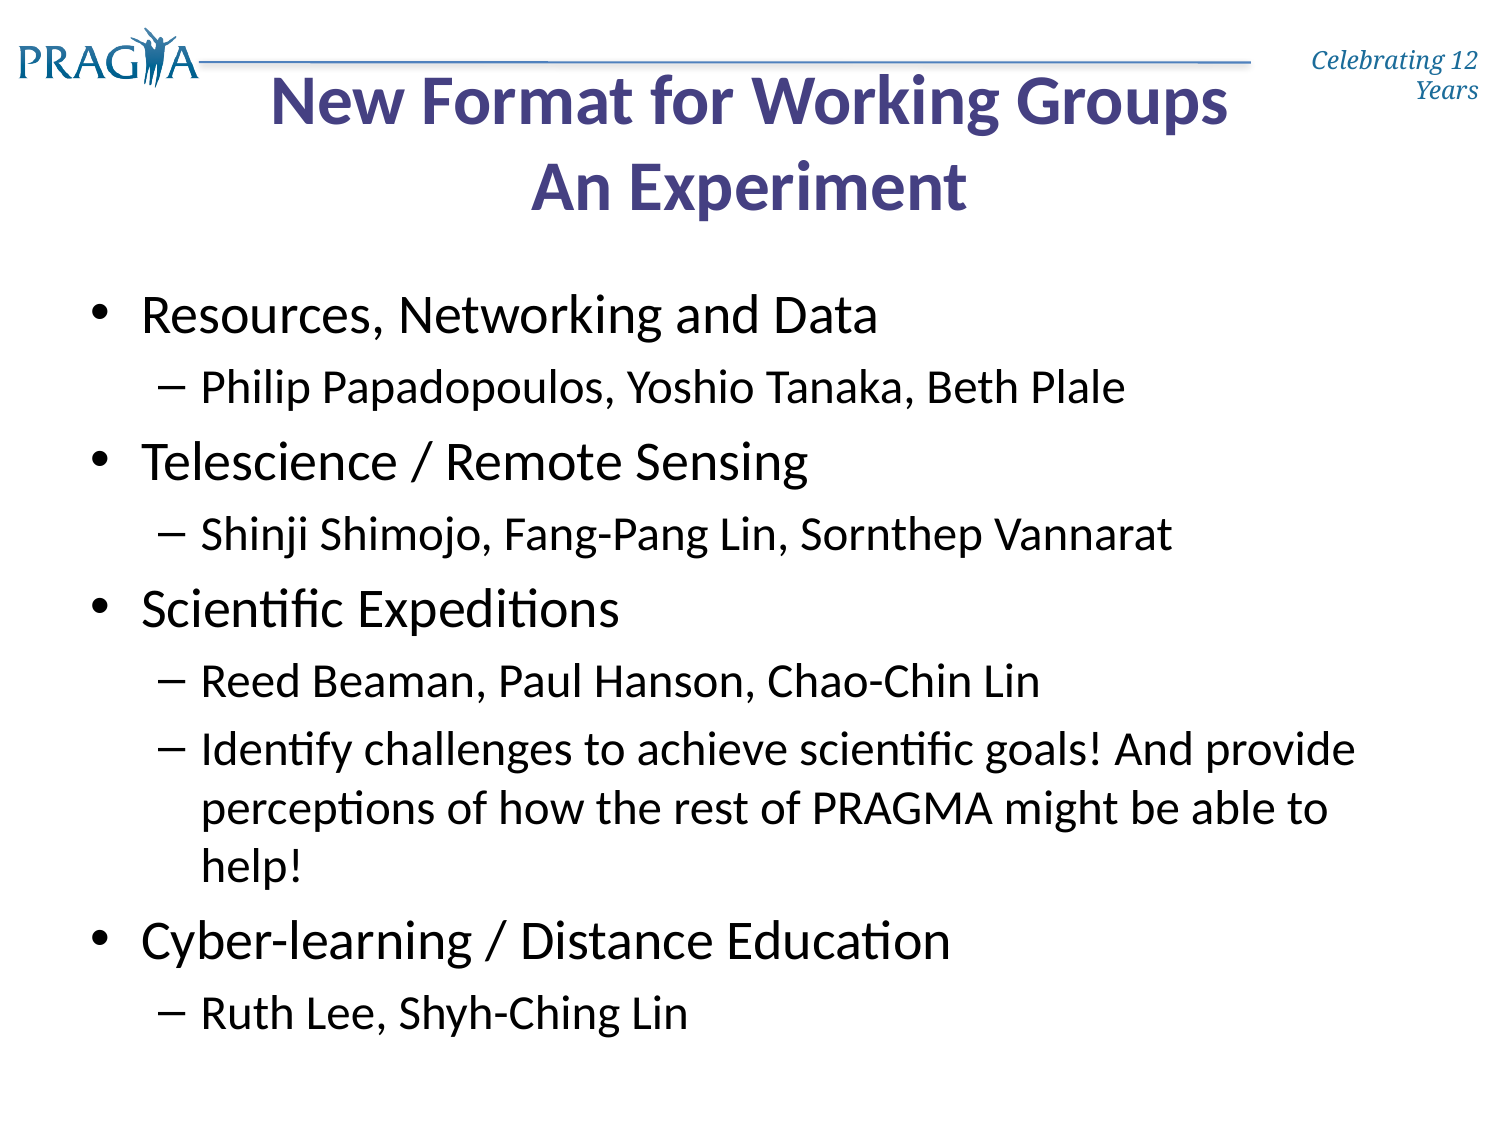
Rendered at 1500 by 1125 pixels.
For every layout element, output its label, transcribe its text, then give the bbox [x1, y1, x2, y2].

picture [18, 27, 200, 88]
list Resources, Networking and Data Philip Papadopoulos, Yoshio Tanaka, Beth Plale Telescience / Remote Sensing Shinji Shimojo, Fang-Pang Lin, Sornthep Vannarat Scientific Expeditions Reed Beaman, Paul Hanson, Chao-Chin Lin Identify challenges to achieve scientific goals! And provide perceptions of how the rest of PRAGMA might be able to help! Cyber-learning / Distance Education Ruth Lee, Shyh-Ching Lin [75, 270, 1425, 1050]
title New Format for Working Groups An Experiment [75, 45, 1425, 233]
